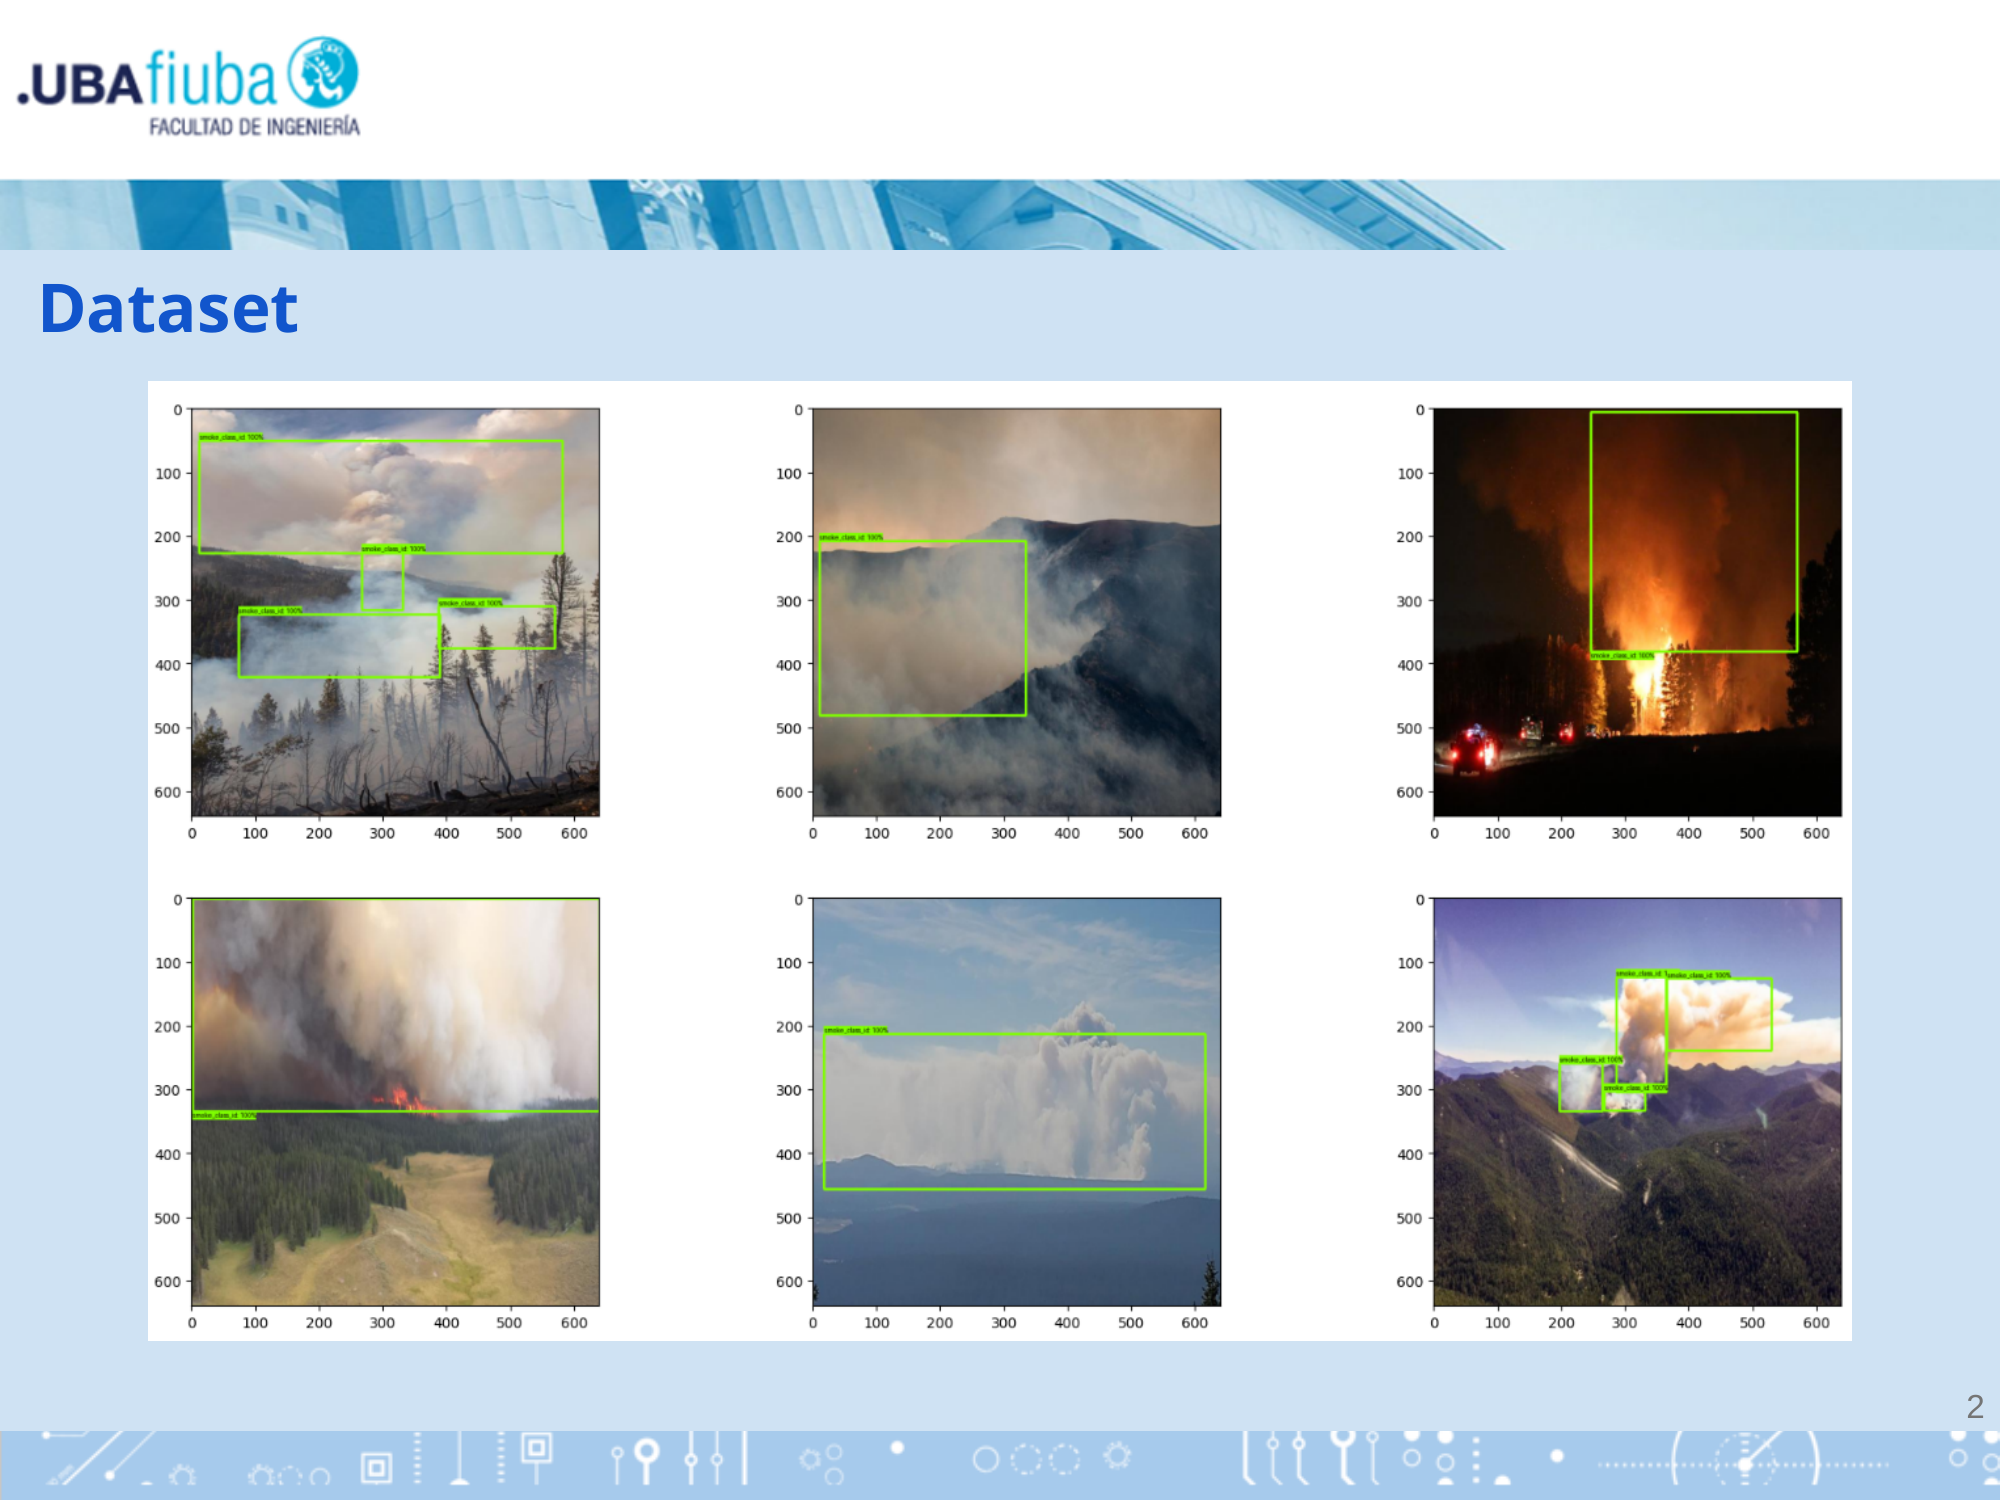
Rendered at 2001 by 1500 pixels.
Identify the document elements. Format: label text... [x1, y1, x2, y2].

picture [0, 0, 2000, 251]
text_box Dataset [22, 262, 1142, 357]
slide_number 2 [1550, 1365, 2000, 1430]
picture [148, 380, 1852, 1341]
picture [0, 1430, 2000, 1500]
